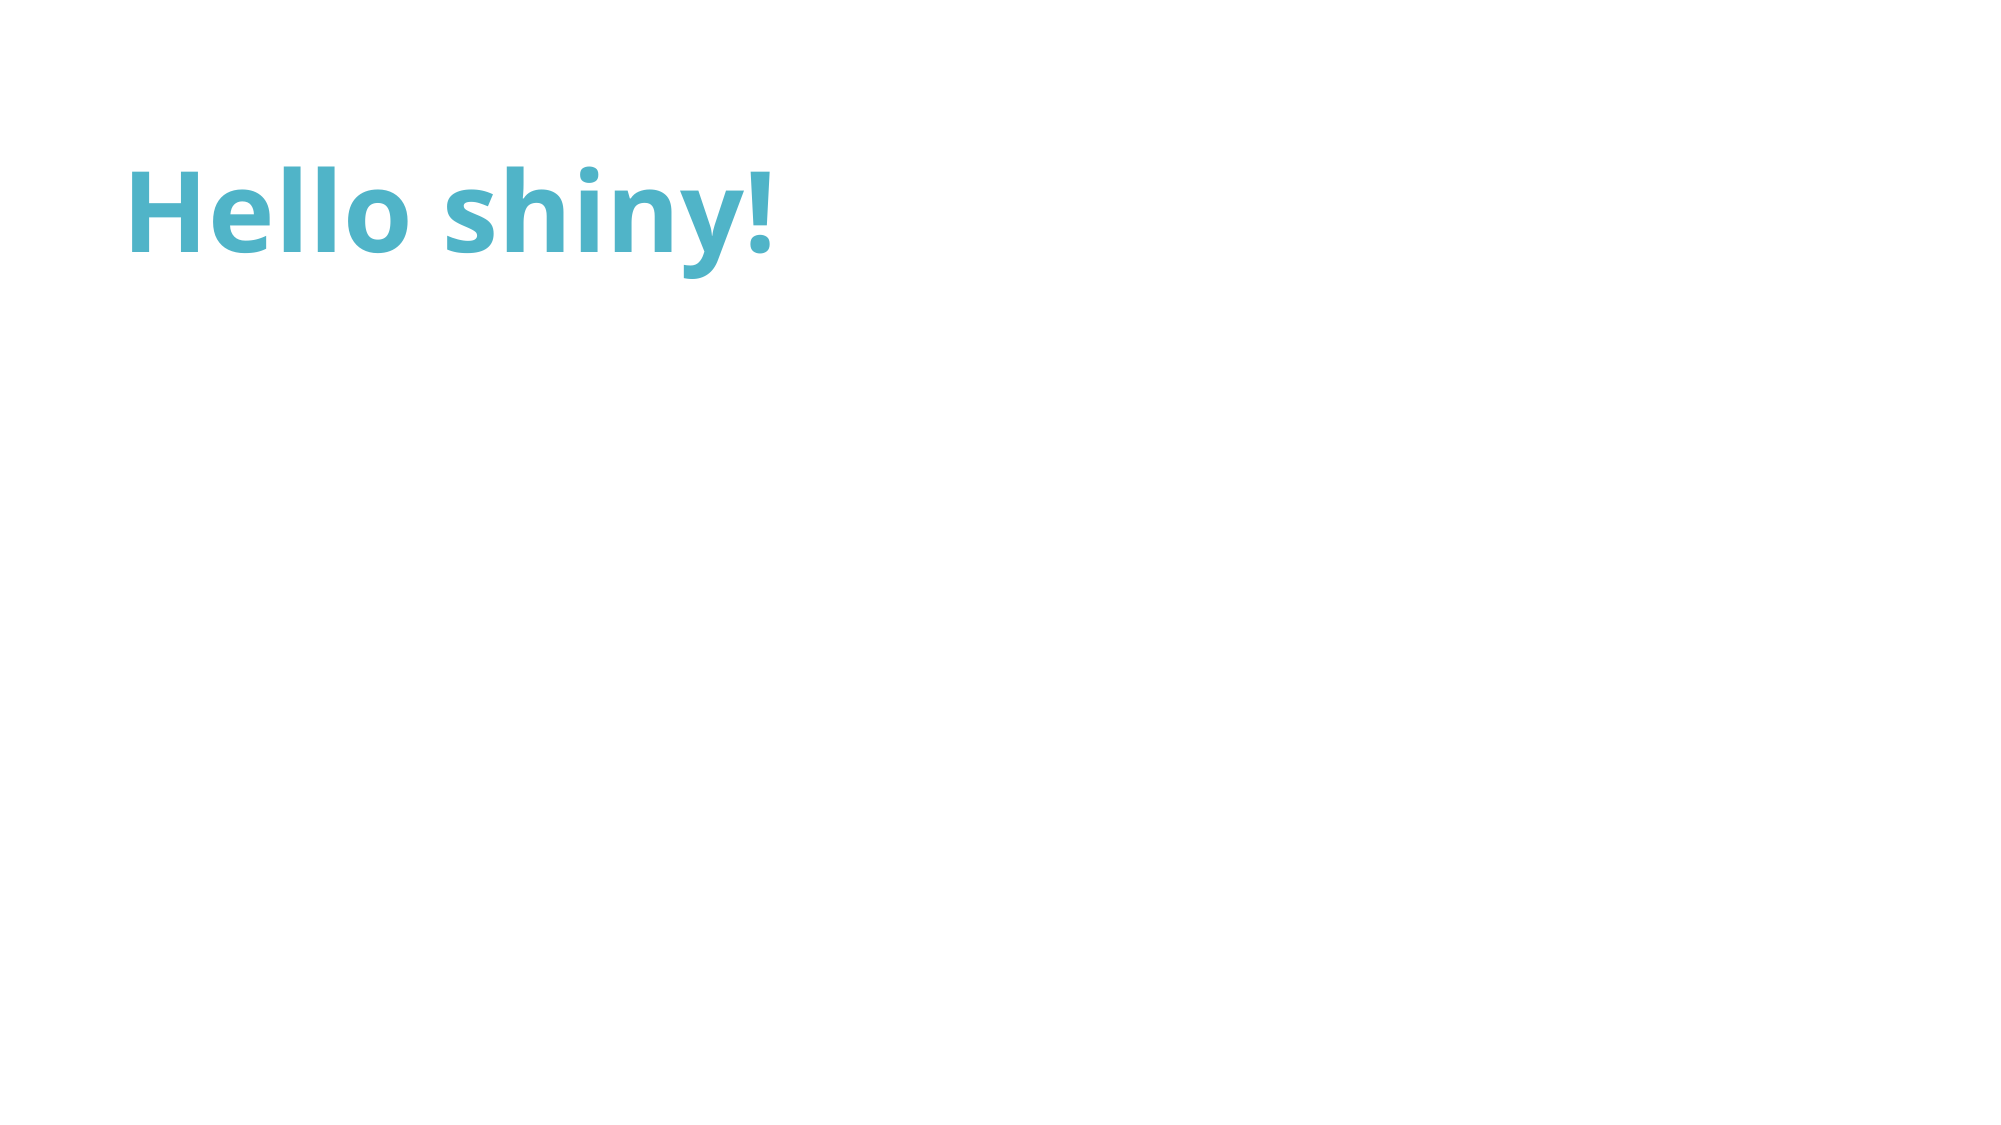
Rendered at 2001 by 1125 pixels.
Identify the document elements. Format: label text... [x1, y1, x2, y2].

title Hello shiny! [107, 81, 1875, 354]
